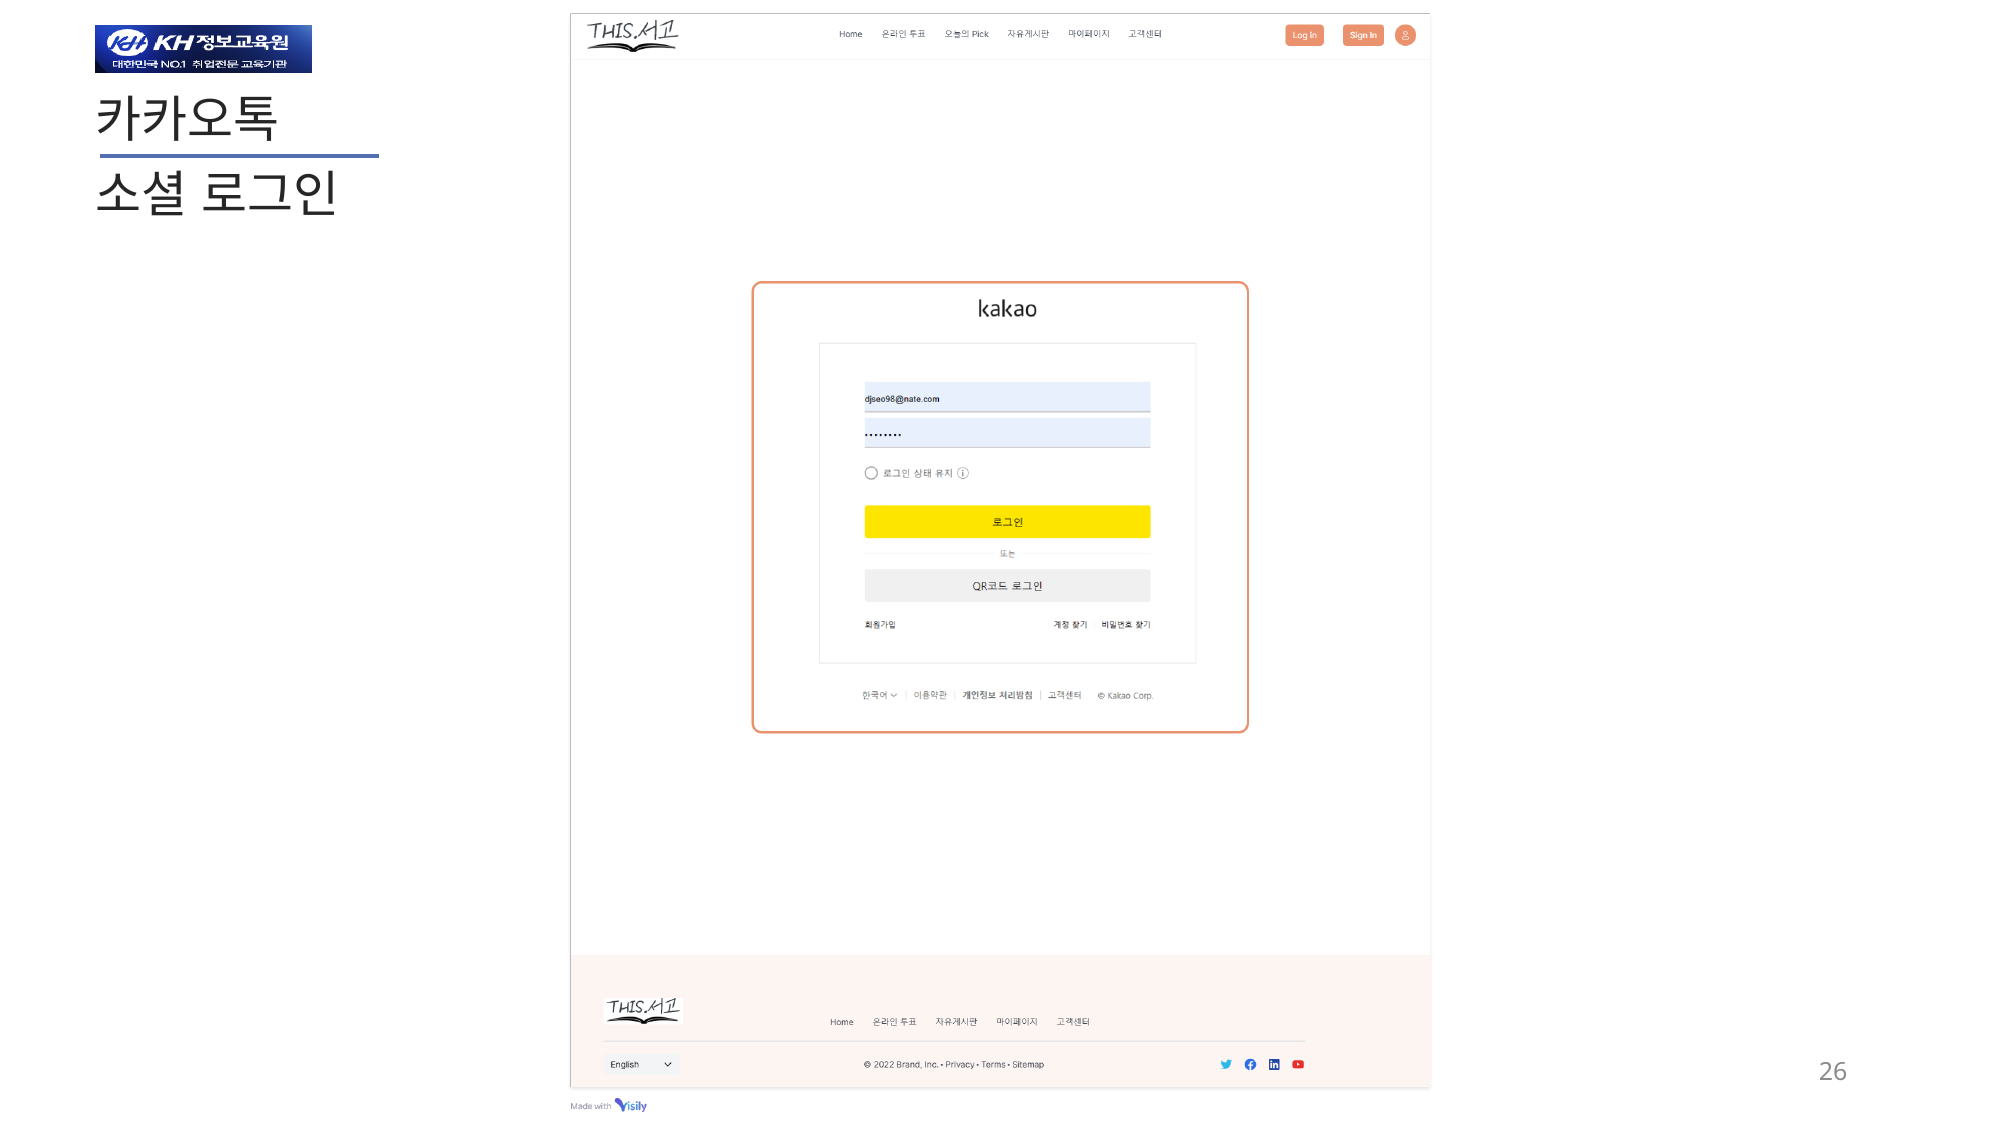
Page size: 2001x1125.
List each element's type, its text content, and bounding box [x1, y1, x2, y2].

picture [94, 25, 312, 73]
picture [556, 0, 1444, 1125]
text_box 카카오톡 소셜 로그인 [95, 72, 375, 223]
slide_number 24 [1444, 1042, 1863, 1103]
